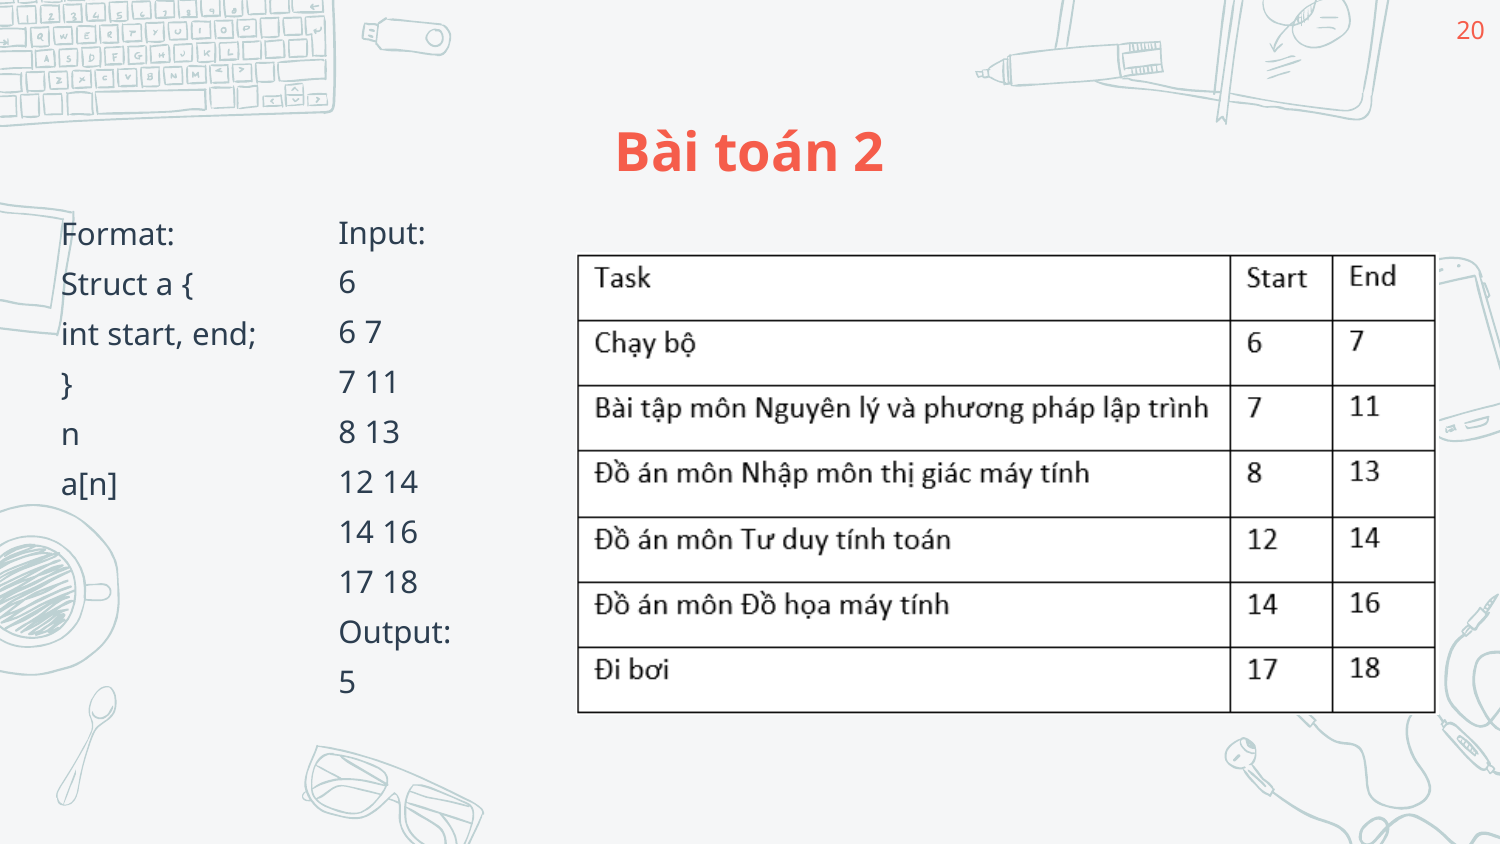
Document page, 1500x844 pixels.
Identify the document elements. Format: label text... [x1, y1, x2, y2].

text_box Format: Struct a { int start, end; } n a[n] [29, 199, 307, 771]
list Input: 6 6 7 7 11 8 13 12 14 14 16 17 18 Output: 5 [306, 197, 493, 769]
slide_number 20 [1435, 0, 1500, 53]
title Bài toán 2 [185, 102, 1315, 198]
picture [576, 251, 1439, 715]
